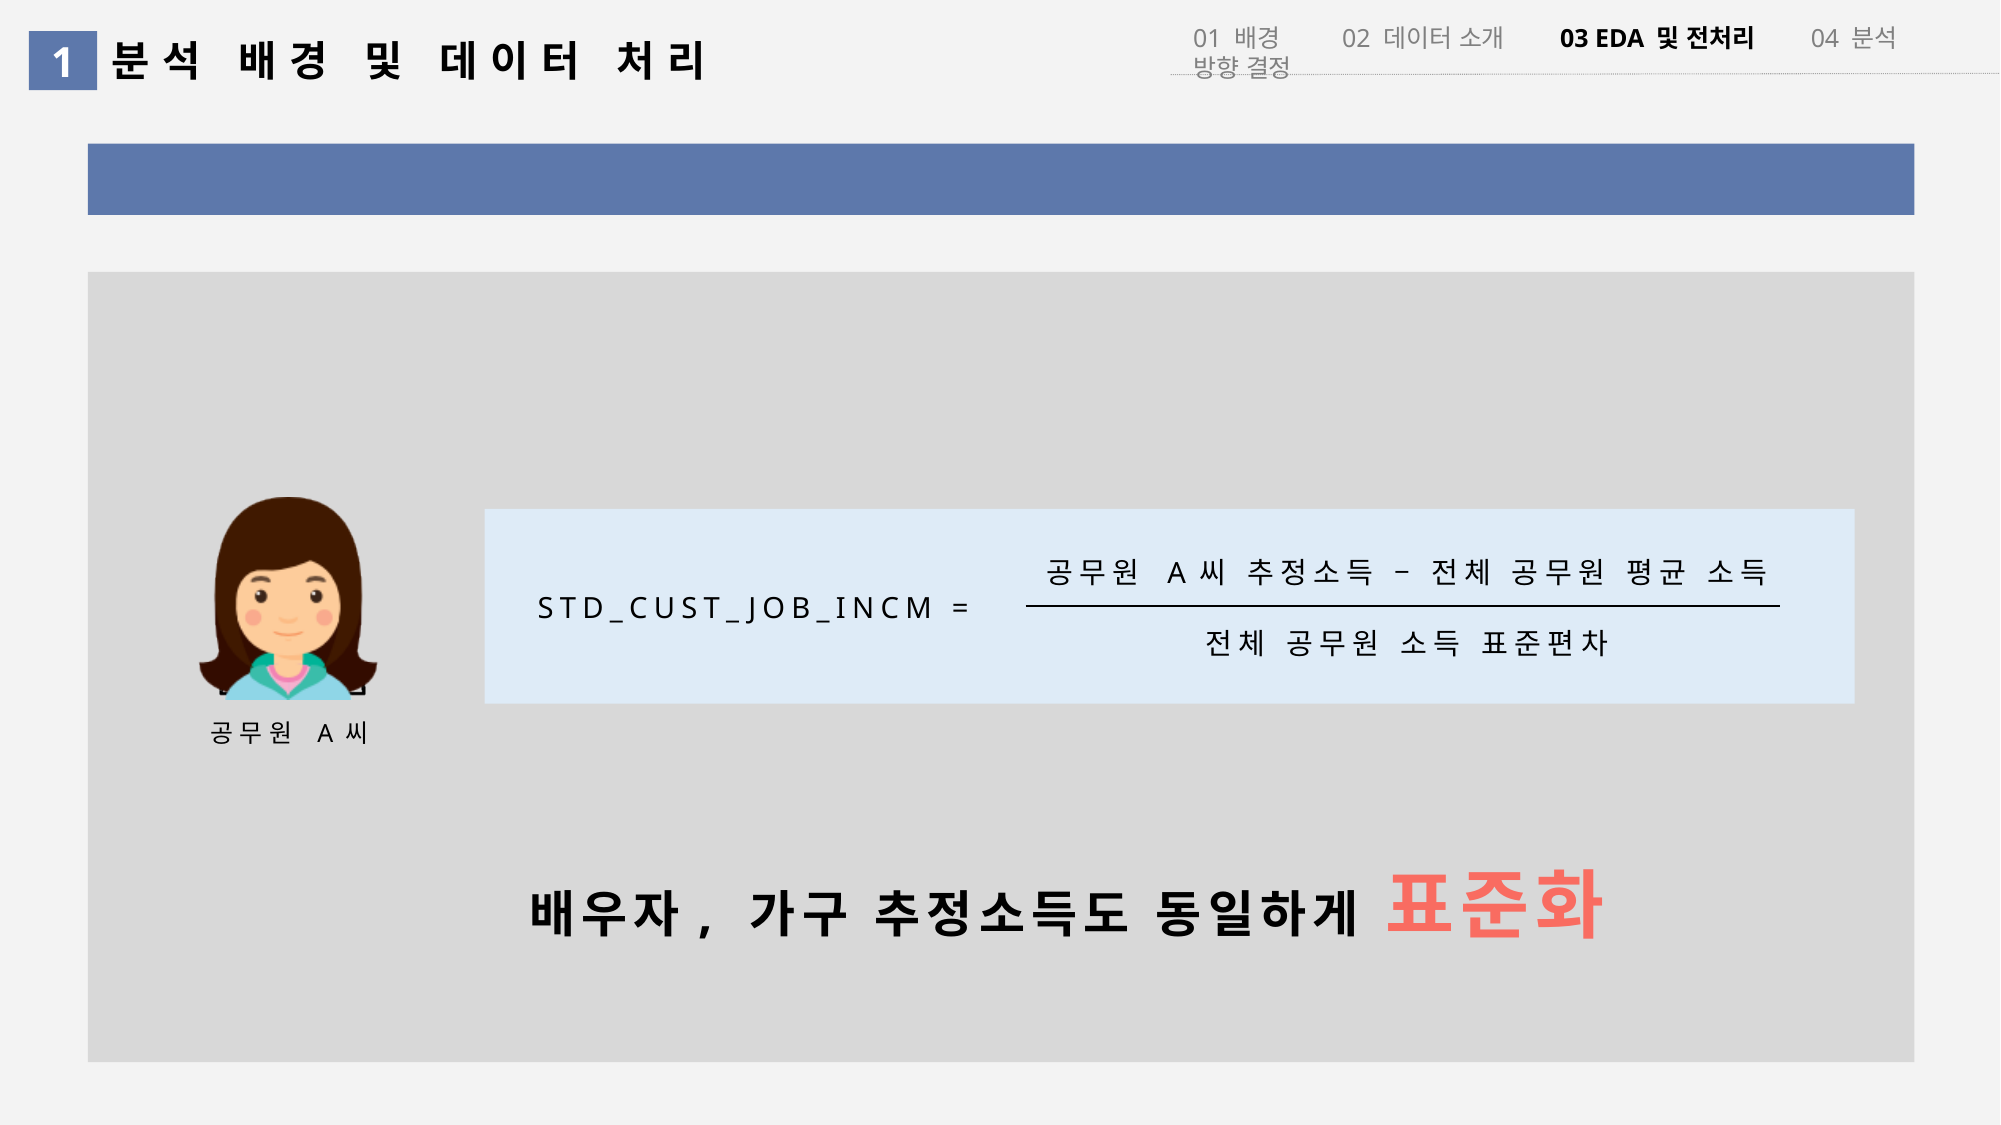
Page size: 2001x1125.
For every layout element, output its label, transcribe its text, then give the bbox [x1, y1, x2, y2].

text_box [484, 508, 1856, 705]
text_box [169, 505, 410, 756]
text_box 배우자, 가구 추정소득도 동일하게 표준화 [192, 850, 1942, 955]
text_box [522, 547, 1839, 669]
text_box [87, 271, 1915, 1063]
text_box 직업에 따른 추정소득 차이 존재 → 직업 별로 표준화 필요 [87, 143, 1915, 216]
picture [187, 497, 390, 700]
text_box 01 배경 02 데이터 소개 03 EDA 및 전처리 04 분석 방향 결정 [1178, 75, 1936, 90]
text_box 01 배경 02 데이터 소개 03 EDA 및 전처리 04 분석 방향 결정 [1178, 15, 1936, 73]
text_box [28, 27, 726, 144]
